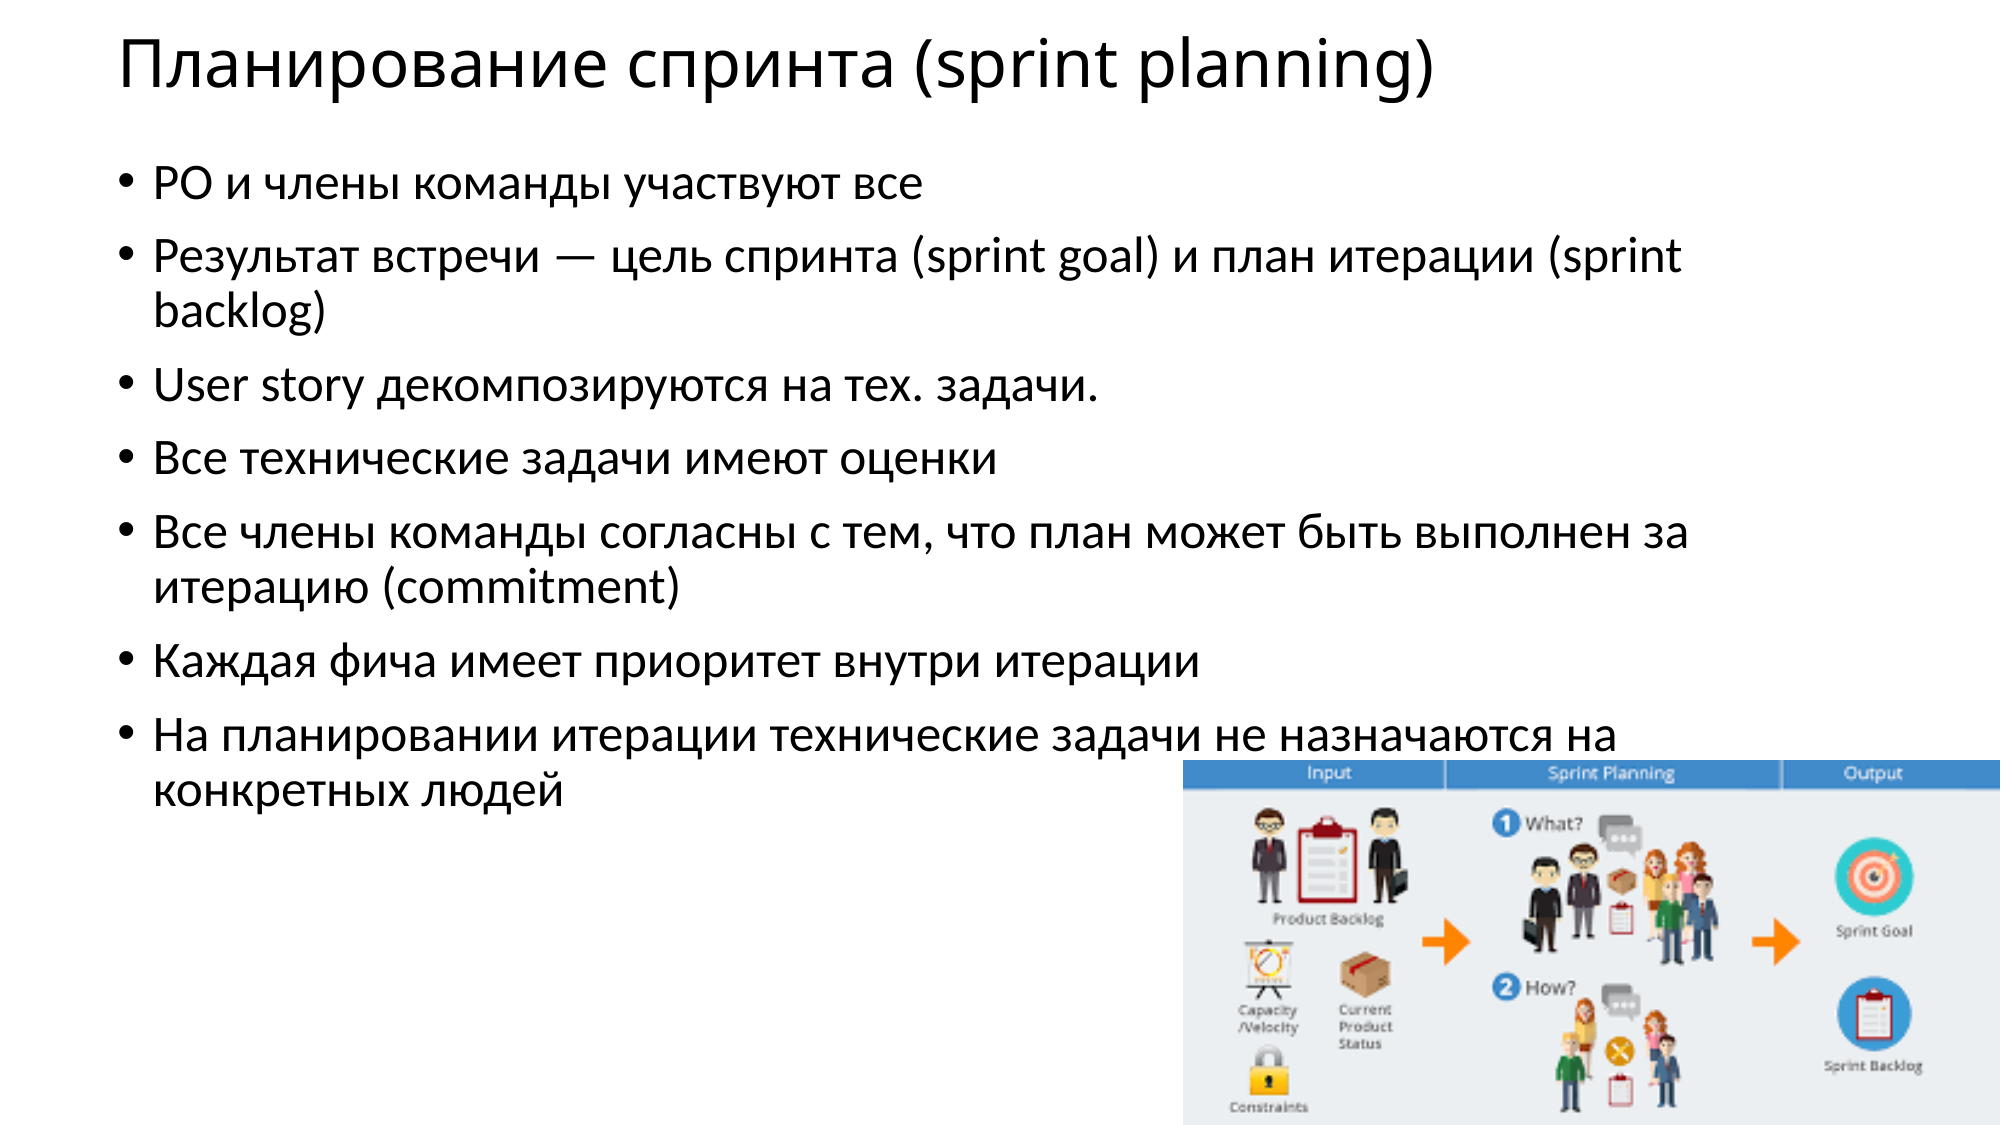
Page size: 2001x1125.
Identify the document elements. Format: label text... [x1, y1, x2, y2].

title Планирование спринта (sprint planning) [102, 22, 1828, 111]
picture [1183, 760, 2000, 1125]
list PO и члены команды участвуют все Результат встречи — цель спринта (sprint goal) и план итерации (sprint backlog) User story декомпозируются на тех. задачи. Все технические задачи имеют оценки Все члены команды согласны с тем, что план может быть выполнен за итерацию (commitment) Каждая фича имеет приоритет внутри итерации На планировании итерации технические задачи не назначаются на конкретных людей [102, 147, 1828, 826]
